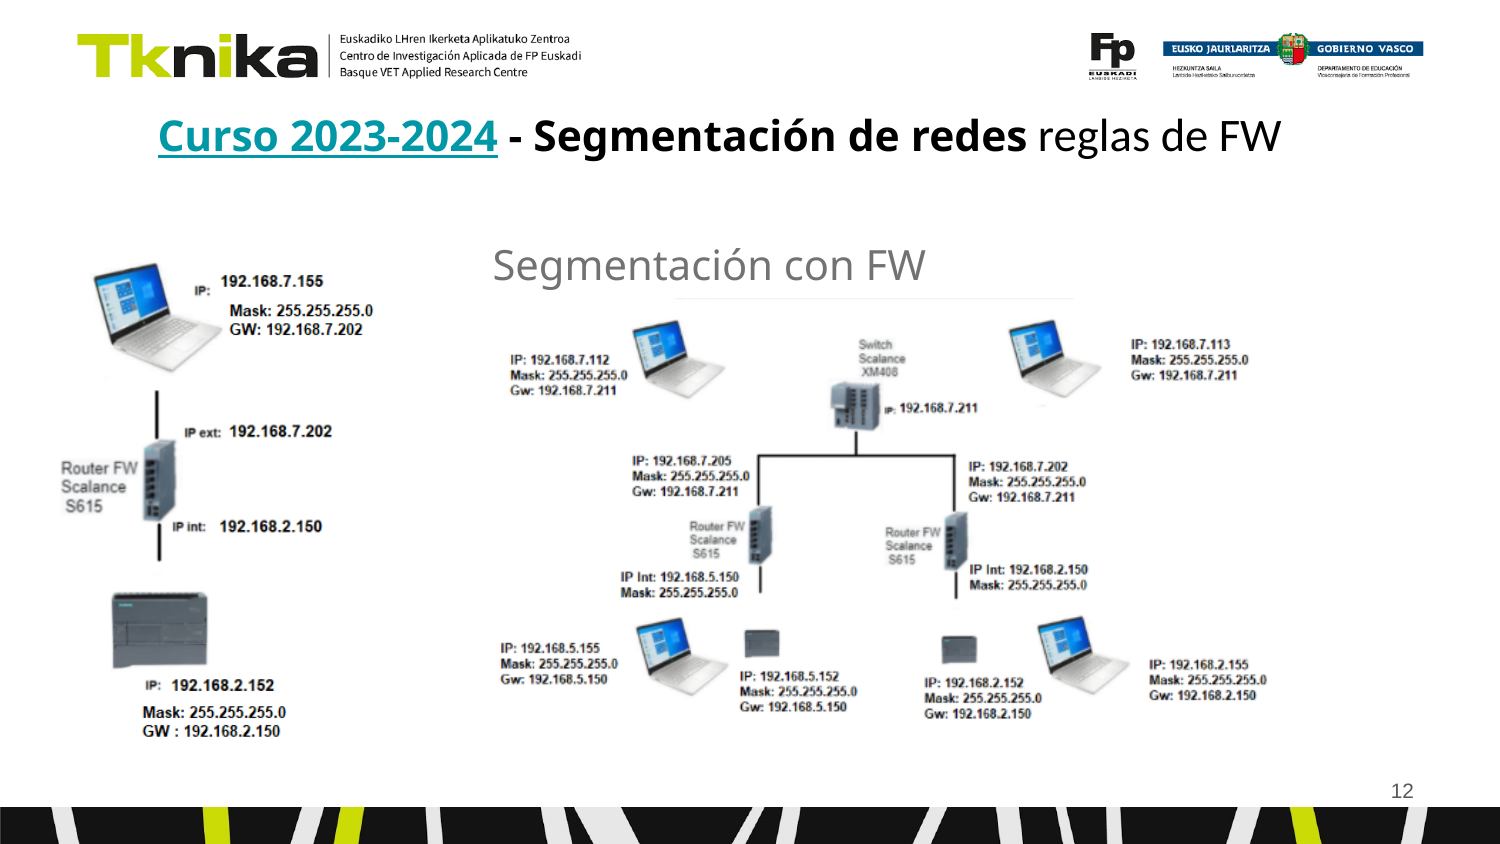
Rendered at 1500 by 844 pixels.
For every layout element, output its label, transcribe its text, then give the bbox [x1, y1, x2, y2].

picture [482, 298, 1311, 743]
picture [76, 32, 1424, 80]
text_box Segmentación con FW [459, 227, 986, 301]
text_box Curso 2023-2024 - Segmentación de redes reglas de FW [39, 98, 1400, 169]
picture [0, 807, 1500, 844]
picture [18, 227, 459, 758]
slide_number ‹#› [1074, 767, 1425, 813]
